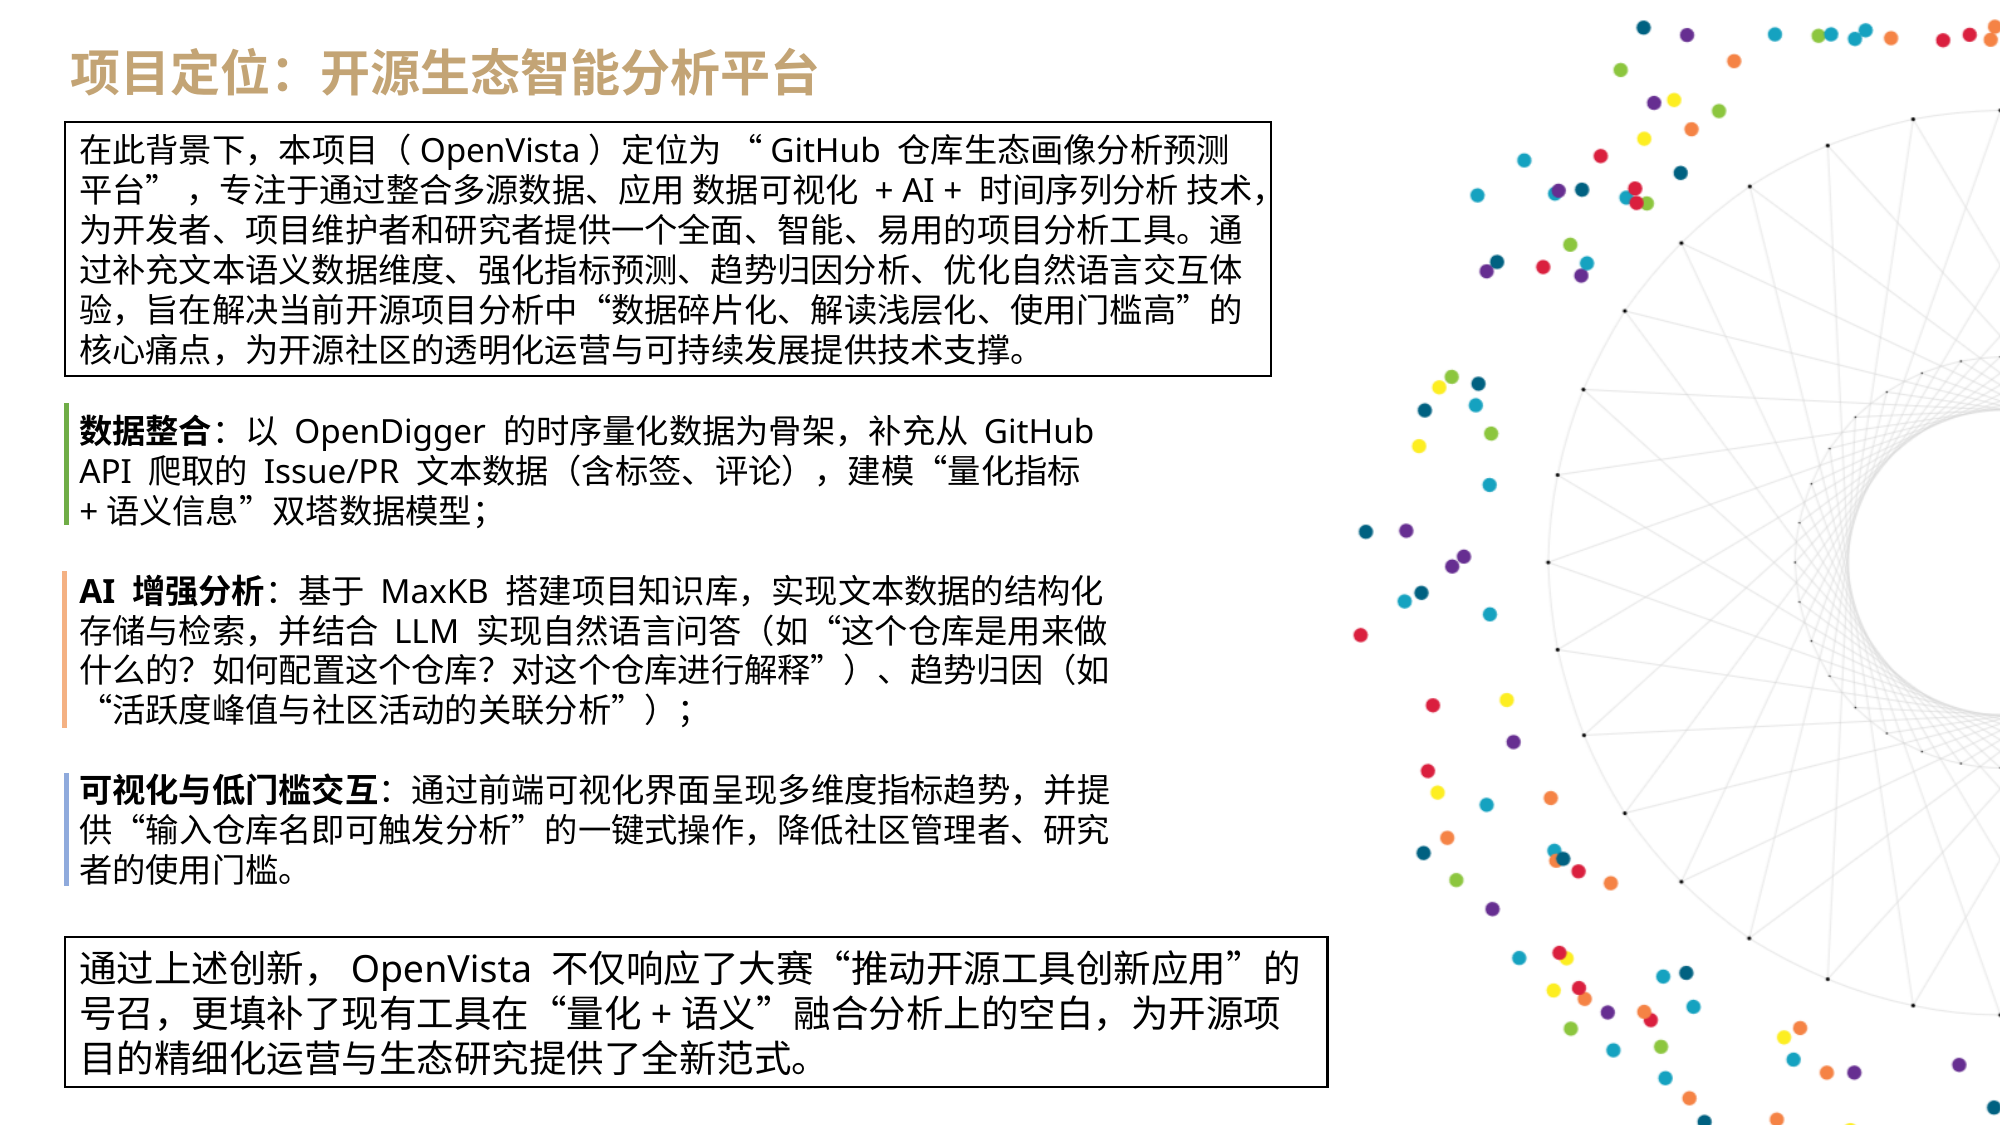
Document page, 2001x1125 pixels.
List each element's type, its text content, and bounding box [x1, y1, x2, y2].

text_box 在此背景下，本项目（OpenVista）定位为 “GitHub 仓库生态画像分析预测平台” ，专注于通过整合多源数据、应用 数据可视化 + AI + 时间序列分析 技术，为开发者、项目维护者和研究者提供一个全面、智能、易用的项目分析工具。通过补充文本语义数据维度、强化指标预测、趋势归因分析、优化自然语言交互体验，旨在解决当前开源项目分析中“数据碎片化、解读浅层化、使用门槛高”的核心痛点，为开源社区的透明化运营与可持续发展提供技术支撑。 [64, 121, 1272, 377]
text_box AI 增强分析：基于 MaxKB 搭建项目知识库，实现文本数据的结构化存储与检索，并结合 LLM 实现自然语言问答（如“这个仓库是用来做什么的？如何配置这个仓库？对这个仓库进行解释”）、趋势归因（如“活跃度峰值与社区活动的关联分析”）； [64, 562, 1140, 737]
text_box 可视化与低门槛交互：通过前端可视化界面呈现多维度指标趋势，并提供“输入仓库名即可触发分析”的一键式操作，降低社区管理者、研究者的使用门槛。 [64, 761, 1140, 897]
text_box 数据整合：以 OpenDigger 的时序量化数据为骨架，补充从 GitHub API 爬取的 Issue/PR 文本数据（含标签、评论），建模“量化指标+语义信息”双塔数据模型； [64, 403, 1140, 538]
list 项目定位：开源生态智能分析平台 [55, 0, 868, 152]
picture [1269, 0, 2000, 1125]
text_box 通过上述创新，OpenVista 不仅响应了大赛“推动开源工具创新应用”的号召，更填补了现有工具在“量化+语义”融合分析上的空白，为开源项目的精细化运营与生态研究提供了全新范式。 [64, 936, 1329, 1088]
